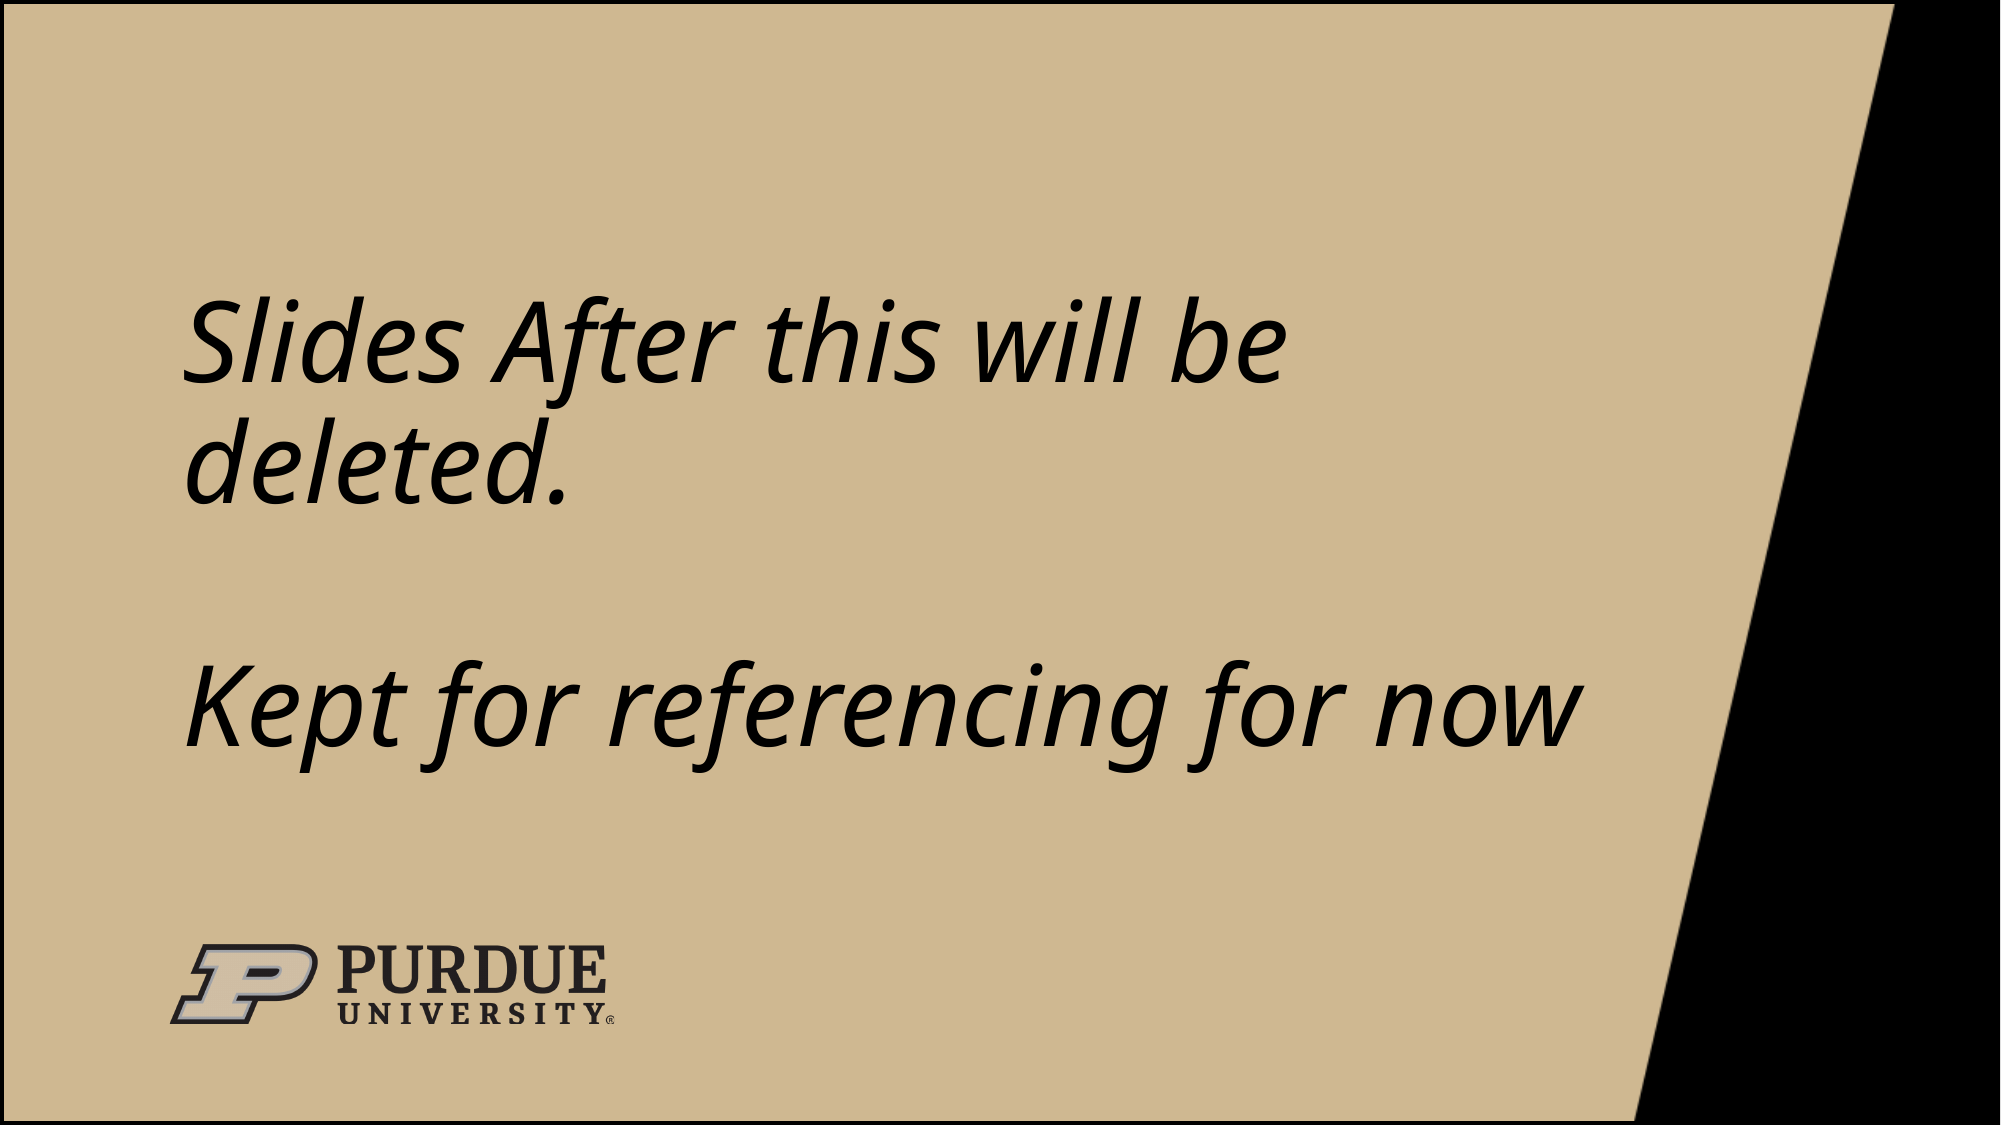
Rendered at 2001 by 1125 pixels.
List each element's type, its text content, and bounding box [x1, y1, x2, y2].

title Slides After this will be deleted. Kept for referencing for now [167, 297, 1639, 760]
